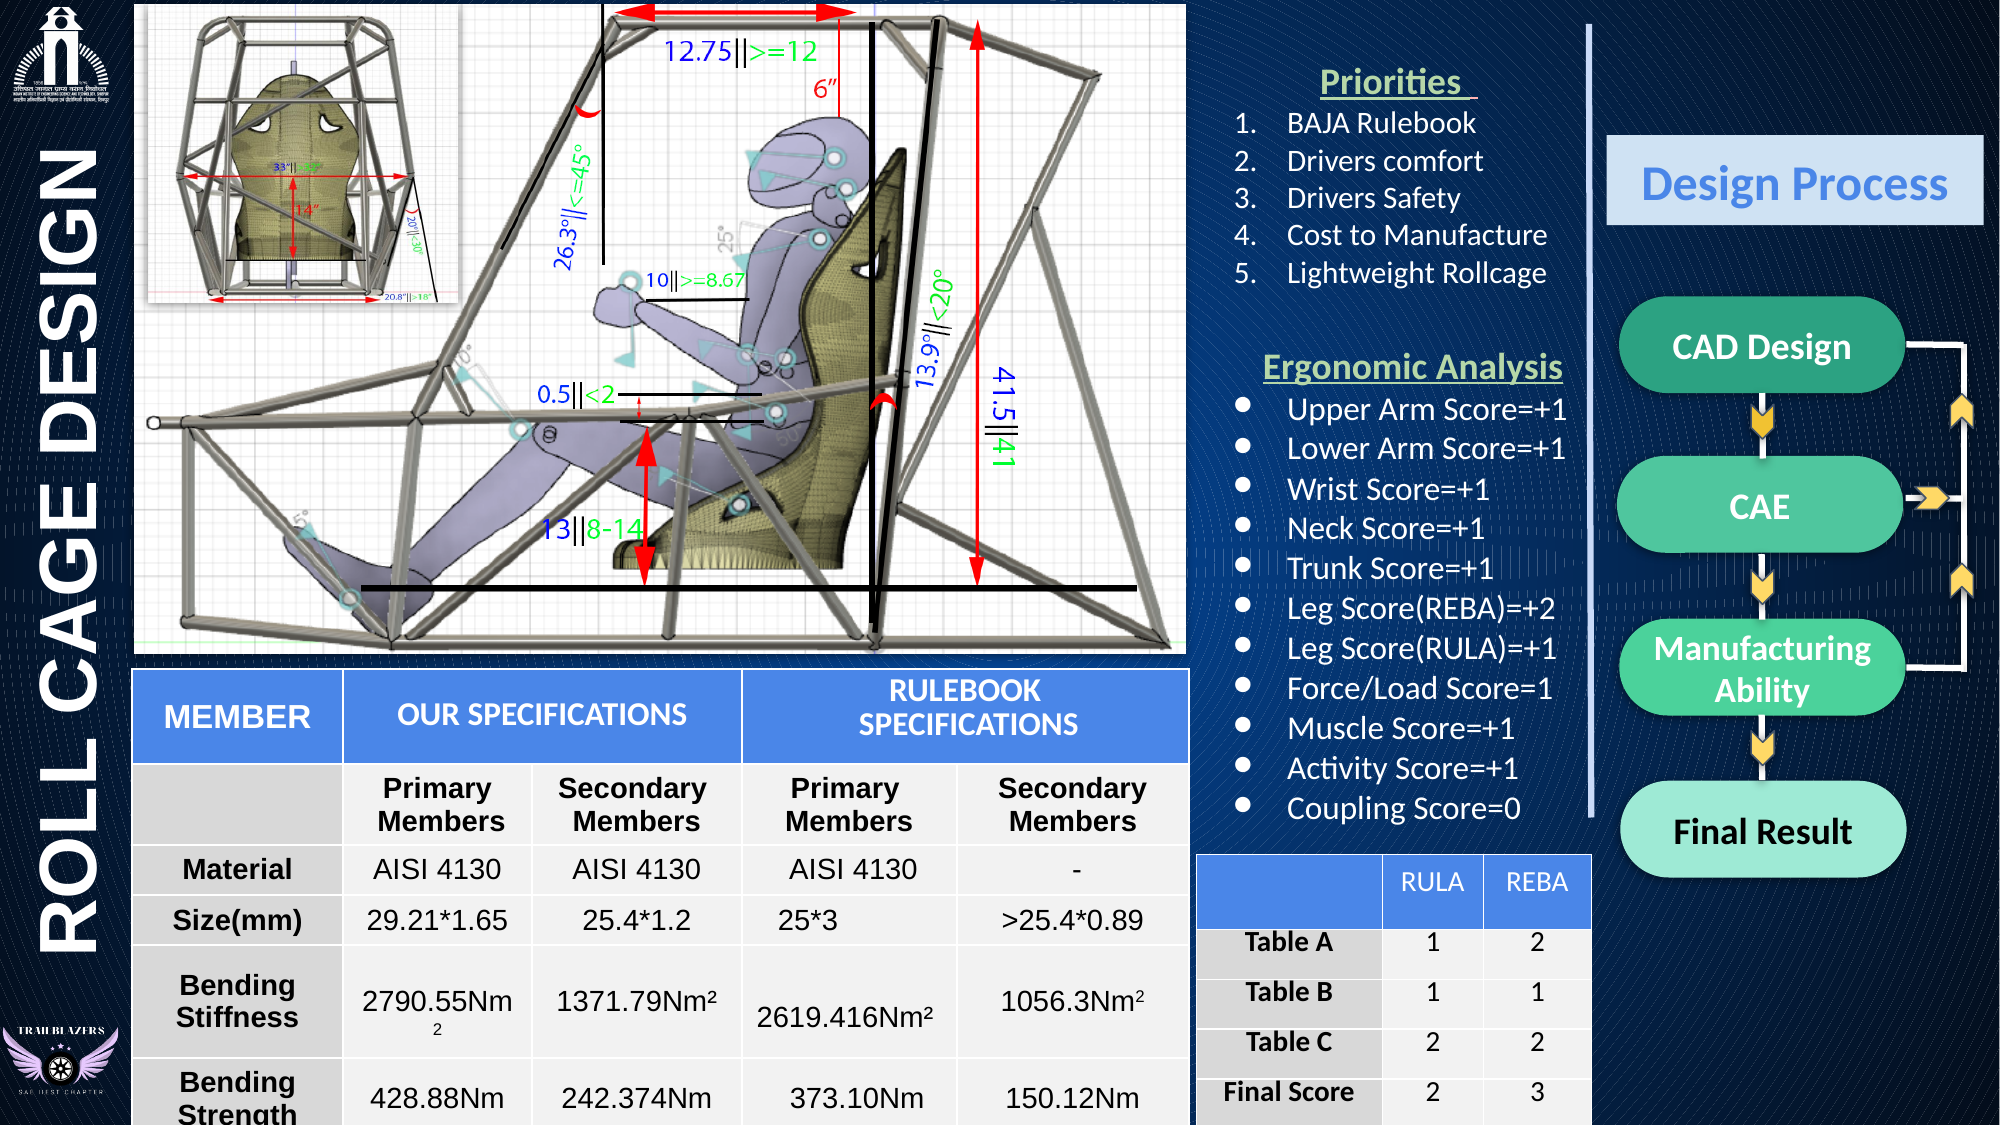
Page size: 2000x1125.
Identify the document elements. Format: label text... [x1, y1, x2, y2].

table_cell 2 [1484, 930, 1591, 979]
table_cell ​AISI 4130 [743, 846, 956, 894]
table_cell 3 [1484, 1080, 1591, 1125]
table_cell Secondary Members​ [533, 765, 741, 844]
table_cell 1 [1383, 930, 1483, 979]
table_cell Table B [1197, 980, 1382, 1028]
table_cell Damage by debris pollution. [1585, 326, 1594, 822]
table_cell ​29.21*1.65 [344, 896, 531, 944]
table_cell 150.12Nm [958, 1059, 1188, 1125]
table_cell ​2790.55Nm2 [344, 946, 531, 1057]
text_box Design Process [1606, 135, 1984, 226]
table_header ​MEMBER [143, 670, 342, 763]
text_box ROLL CAGE DESIGN [0, 105, 143, 967]
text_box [1588, 23, 1592, 818]
table_cell Primary Members​ [743, 765, 956, 844]
table_cell ​2619.416Nm² [743, 946, 956, 1057]
table_header REBA [1484, 855, 1591, 929]
table_header RULA [1383, 855, 1483, 929]
table_cell ​25*3 [743, 896, 956, 944]
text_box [1616, 295, 1974, 878]
table_cell Primary Members​ [344, 765, 531, 844]
table_cell 2 [1383, 1080, 1483, 1125]
table_cell AISI 4130 [533, 846, 741, 894]
table_cell ​373.10Nm [743, 1059, 956, 1125]
picture [10, 4, 112, 106]
table_header OUR SPECIFICATIONS [344, 670, 741, 763]
table_header [1197, 855, 1382, 929]
text_box Ergonomic Analysis Upper Arm Score=+1 Lower Arm Score=+1 Wrist Score=+1 Neck Score=+1 Trunk Score=+1 Leg Score(REBA)=+2 Leg Score(RULA)=+1 Force/Load Score=1 Muscle Score=+1 Activity Score=+1 Coupling Score=0 [1197, 326, 1611, 841]
table_cell 2 [1383, 1030, 1483, 1078]
table_cell 25.4*1.2 [533, 896, 741, 944]
table_cell Table C [1197, 1030, 1382, 1078]
table_cell 1056.3Nm2 [958, 946, 1188, 1057]
table_cell Bending Stiffness​ [143, 946, 342, 1057]
table_cell 2 [1484, 1030, 1591, 1078]
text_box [133, 4, 1187, 654]
table_cell ​428.88Nm [344, 1059, 531, 1125]
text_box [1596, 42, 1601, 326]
table_cell 1 [1383, 980, 1483, 1028]
table_header RULEBOOK SPECIFICATIONS [743, 670, 1188, 763]
text_box Priorities BAJA Rulebook Drivers comfort Drivers Safety Cost to Manufacture Lightweight Rollcage [1197, 42, 1583, 326]
table_cell ​ [143, 765, 342, 844]
table_cell Table A [1197, 930, 1382, 979]
table_cell 1371.79Nm² [533, 946, 741, 1057]
picture [0, 969, 159, 1125]
table_cell >25.4*0.89 [958, 896, 1188, 944]
table_cell - [958, 846, 1188, 894]
table_cell Size(mm)​ [143, 896, 342, 944]
text_box [1193, 147, 1197, 214]
table_cell 242.374Nm [533, 1059, 741, 1125]
table_cell Material​ [143, 846, 342, 894]
table_cell Bending Strength​ [163, 1059, 342, 1125]
table_cell Final Score [1197, 1080, 1382, 1125]
table_cell Secondary Members [958, 765, 1188, 844]
table_cell ​AISI 4130 [344, 846, 531, 894]
table_cell 1 [1484, 980, 1591, 1028]
